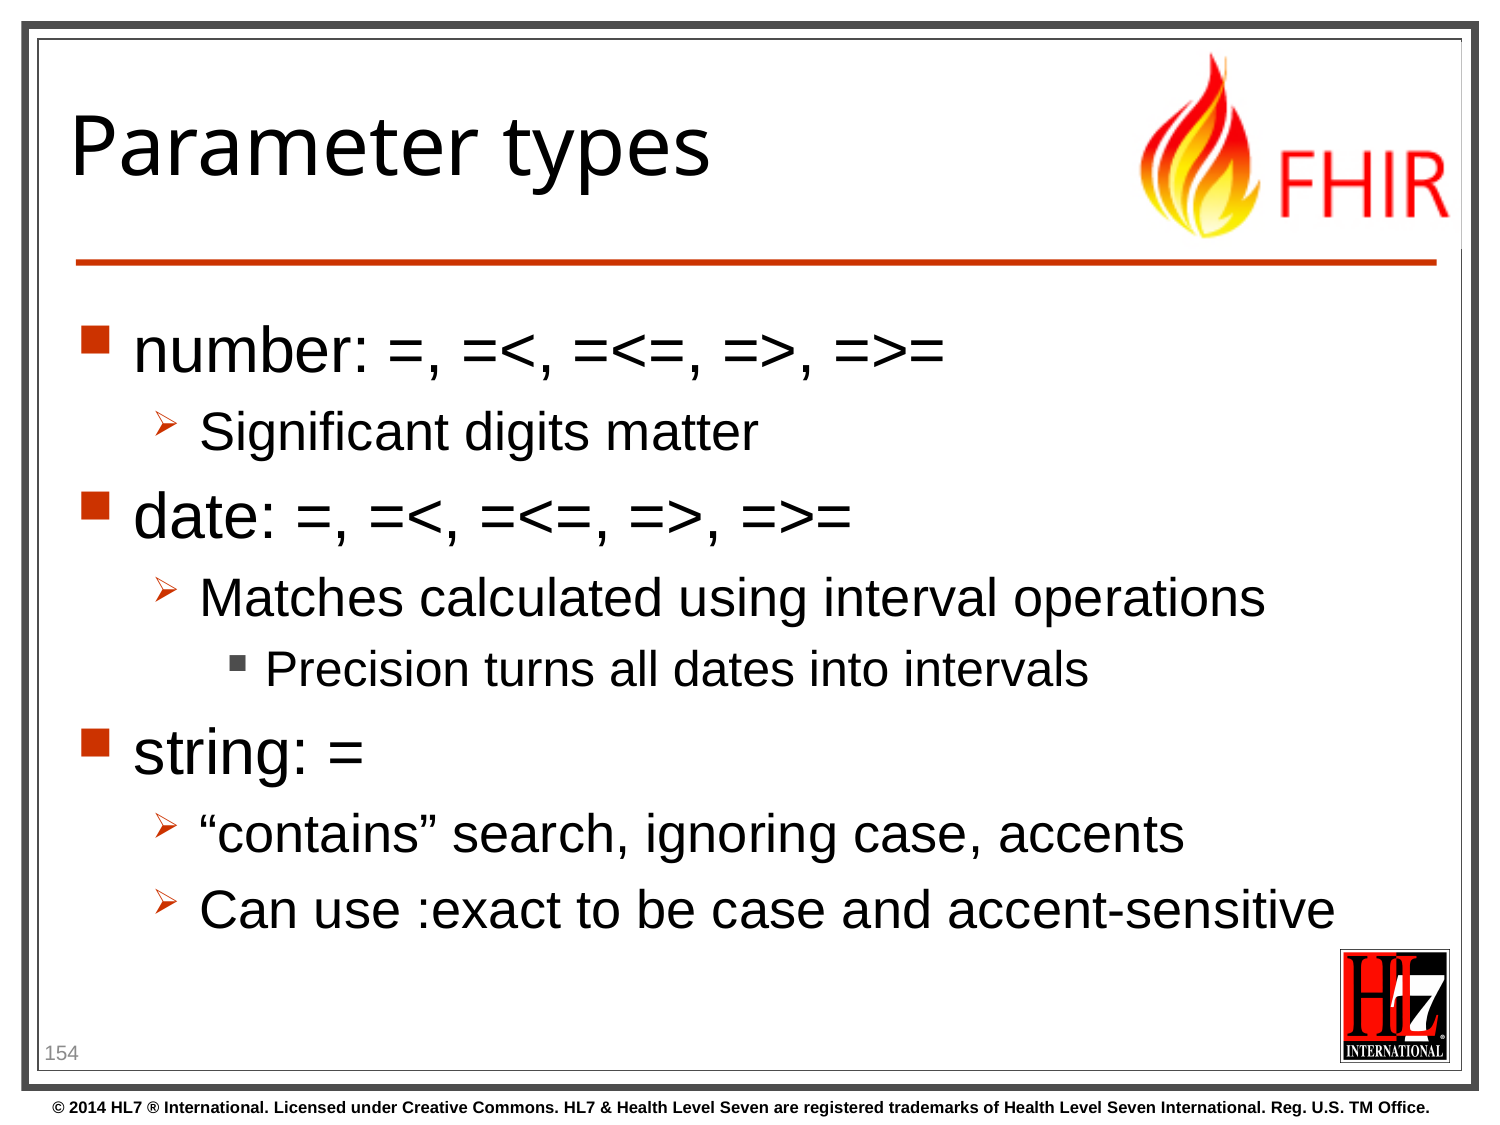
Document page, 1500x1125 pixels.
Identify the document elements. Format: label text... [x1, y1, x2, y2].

picture [1340, 949, 1450, 1063]
title Parameter types [53, 54, 1128, 249]
list number: =, =<, =<=, =>, =>= Significant digits matter date: =, =<, =<=, =>, =>= Matches calculated using interval operations Precision turns all dates into intervals string: = “contains” search, ignoring case, accents Can use :exact to be case and accent-sensitive [62, 299, 1438, 1035]
slide_number 154 [29, 1034, 148, 1071]
picture [1128, 42, 1462, 249]
